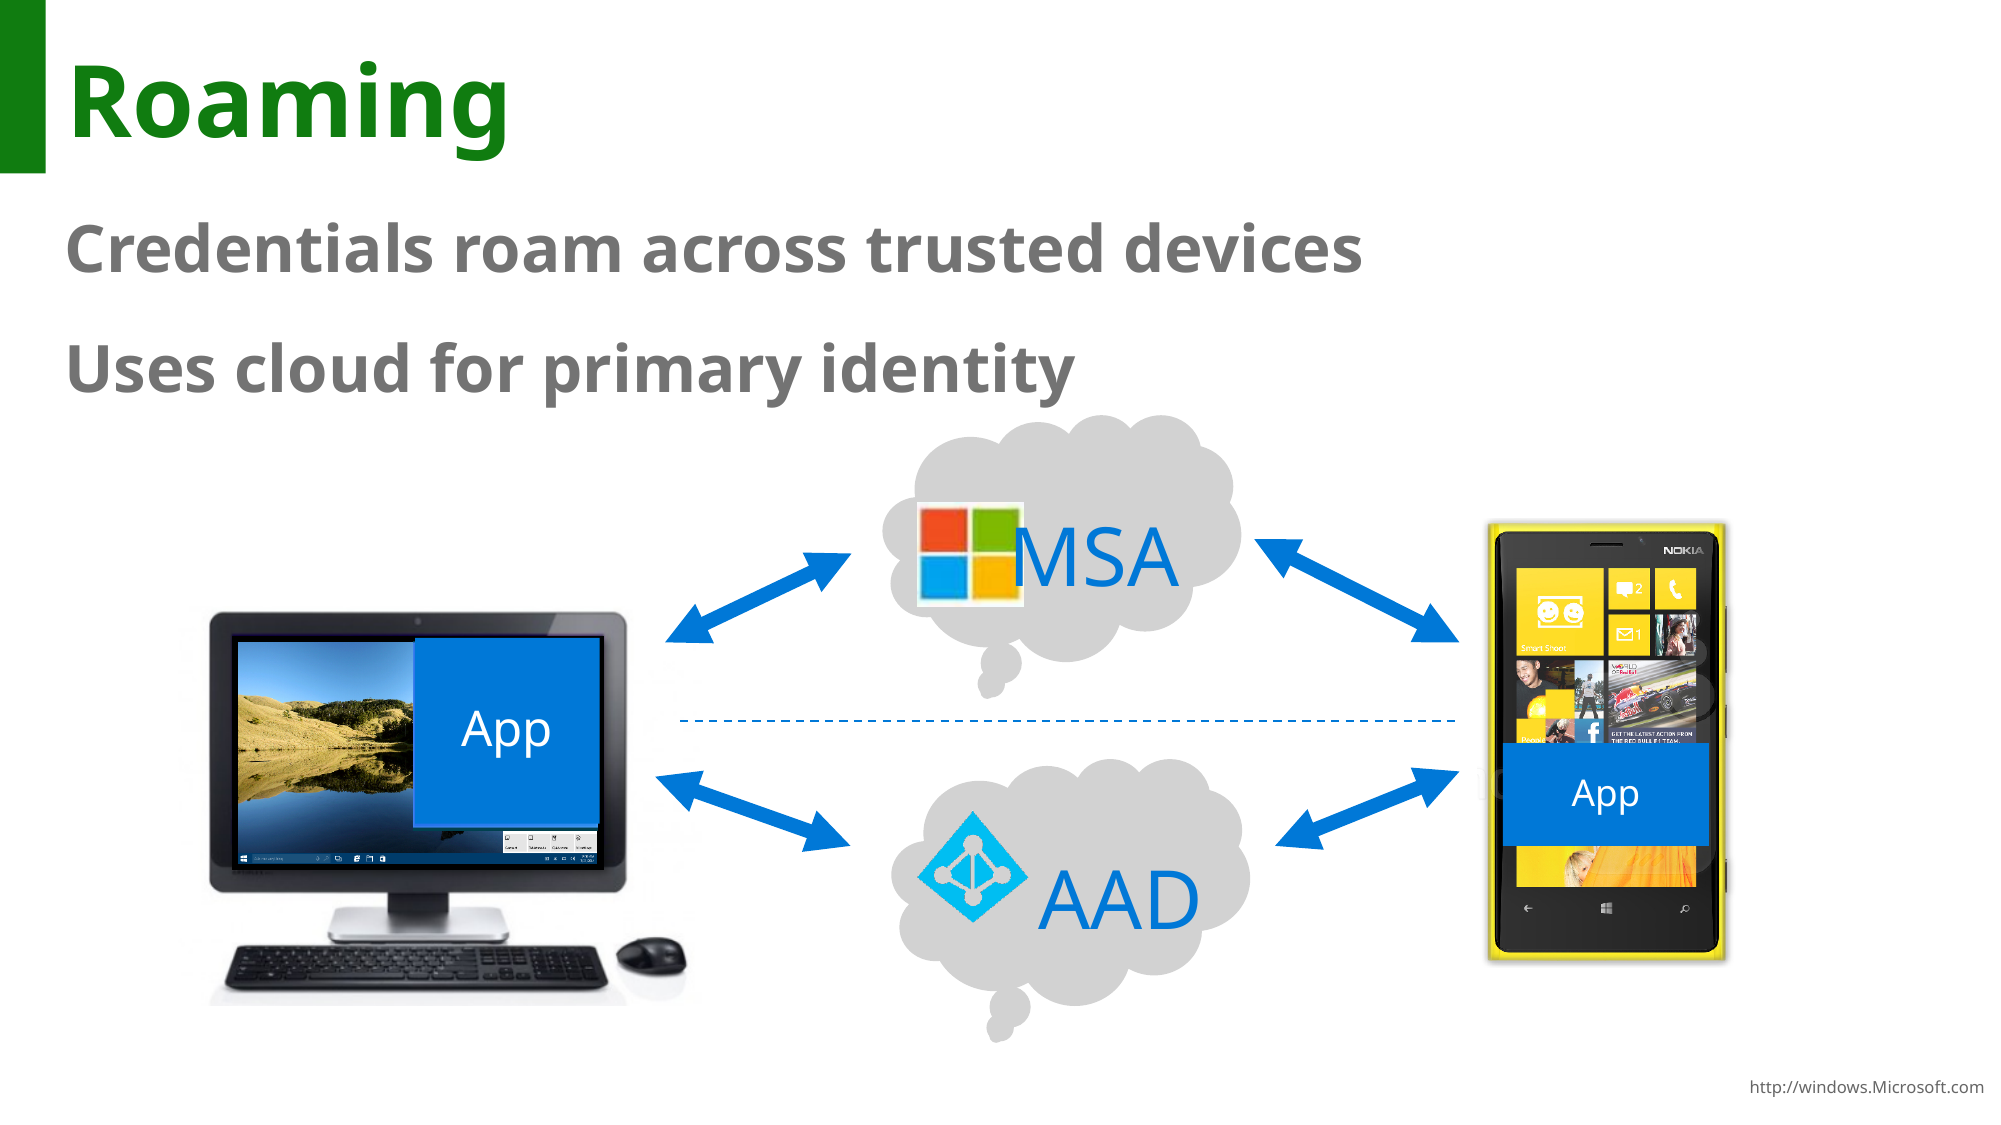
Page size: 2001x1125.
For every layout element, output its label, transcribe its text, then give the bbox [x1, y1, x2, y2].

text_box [891, 758, 1251, 1006]
picture [974, 810, 1029, 876]
list Credentials roam across trusted devices Uses cloud for primary identity [42, 197, 2000, 1125]
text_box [1275, 771, 1460, 846]
picture [916, 810, 971, 923]
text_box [882, 414, 1242, 662]
picture [975, 879, 1029, 923]
picture [935, 836, 1010, 905]
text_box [664, 553, 852, 643]
title Roaming [44, 33, 1956, 195]
picture [178, 606, 702, 1006]
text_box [655, 776, 851, 846]
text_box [1477, 518, 1741, 969]
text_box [1254, 539, 1460, 643]
